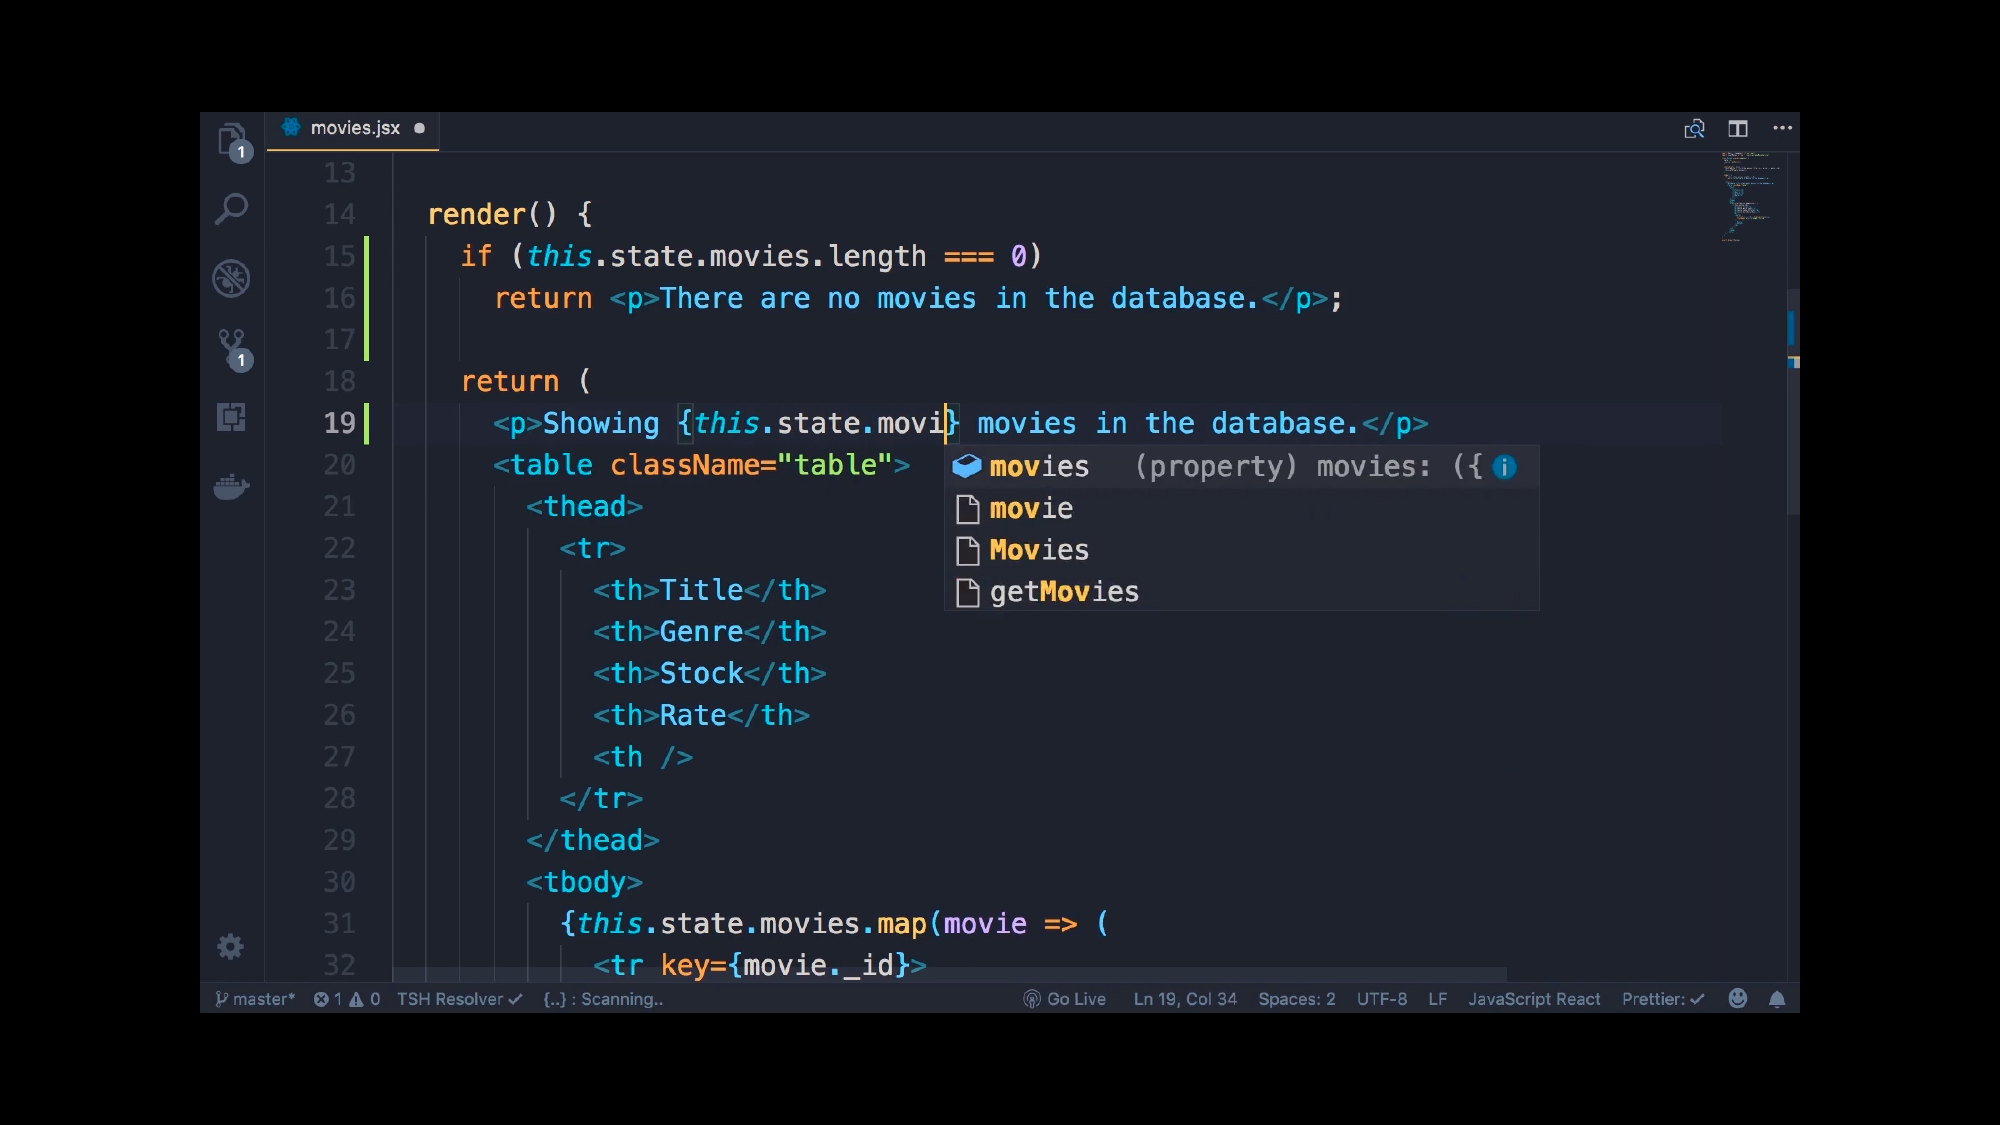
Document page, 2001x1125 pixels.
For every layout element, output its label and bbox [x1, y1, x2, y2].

picture [199, 112, 1800, 1013]
